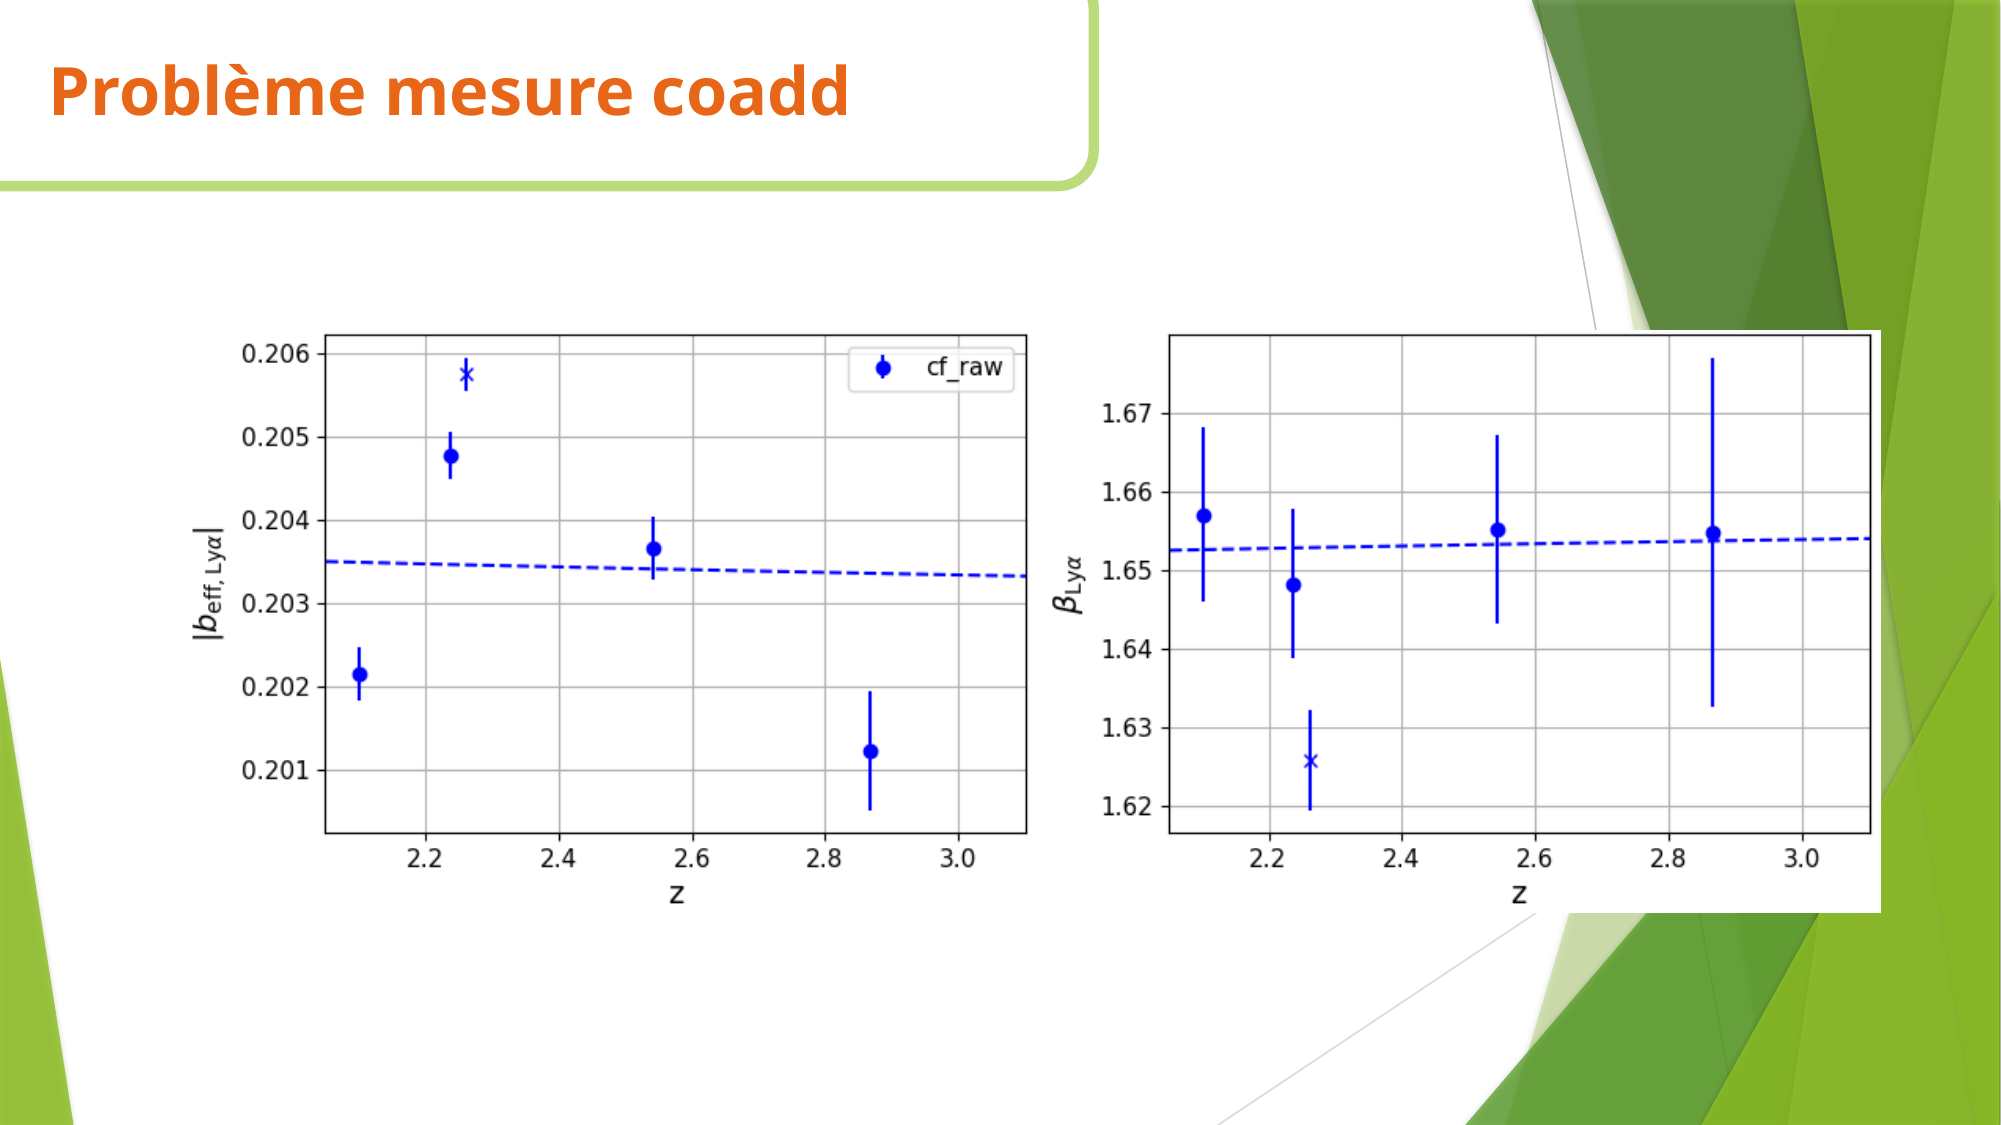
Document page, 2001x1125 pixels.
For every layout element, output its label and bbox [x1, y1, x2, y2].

text_box [0, 0, 1096, 188]
picture [185, 329, 1881, 914]
